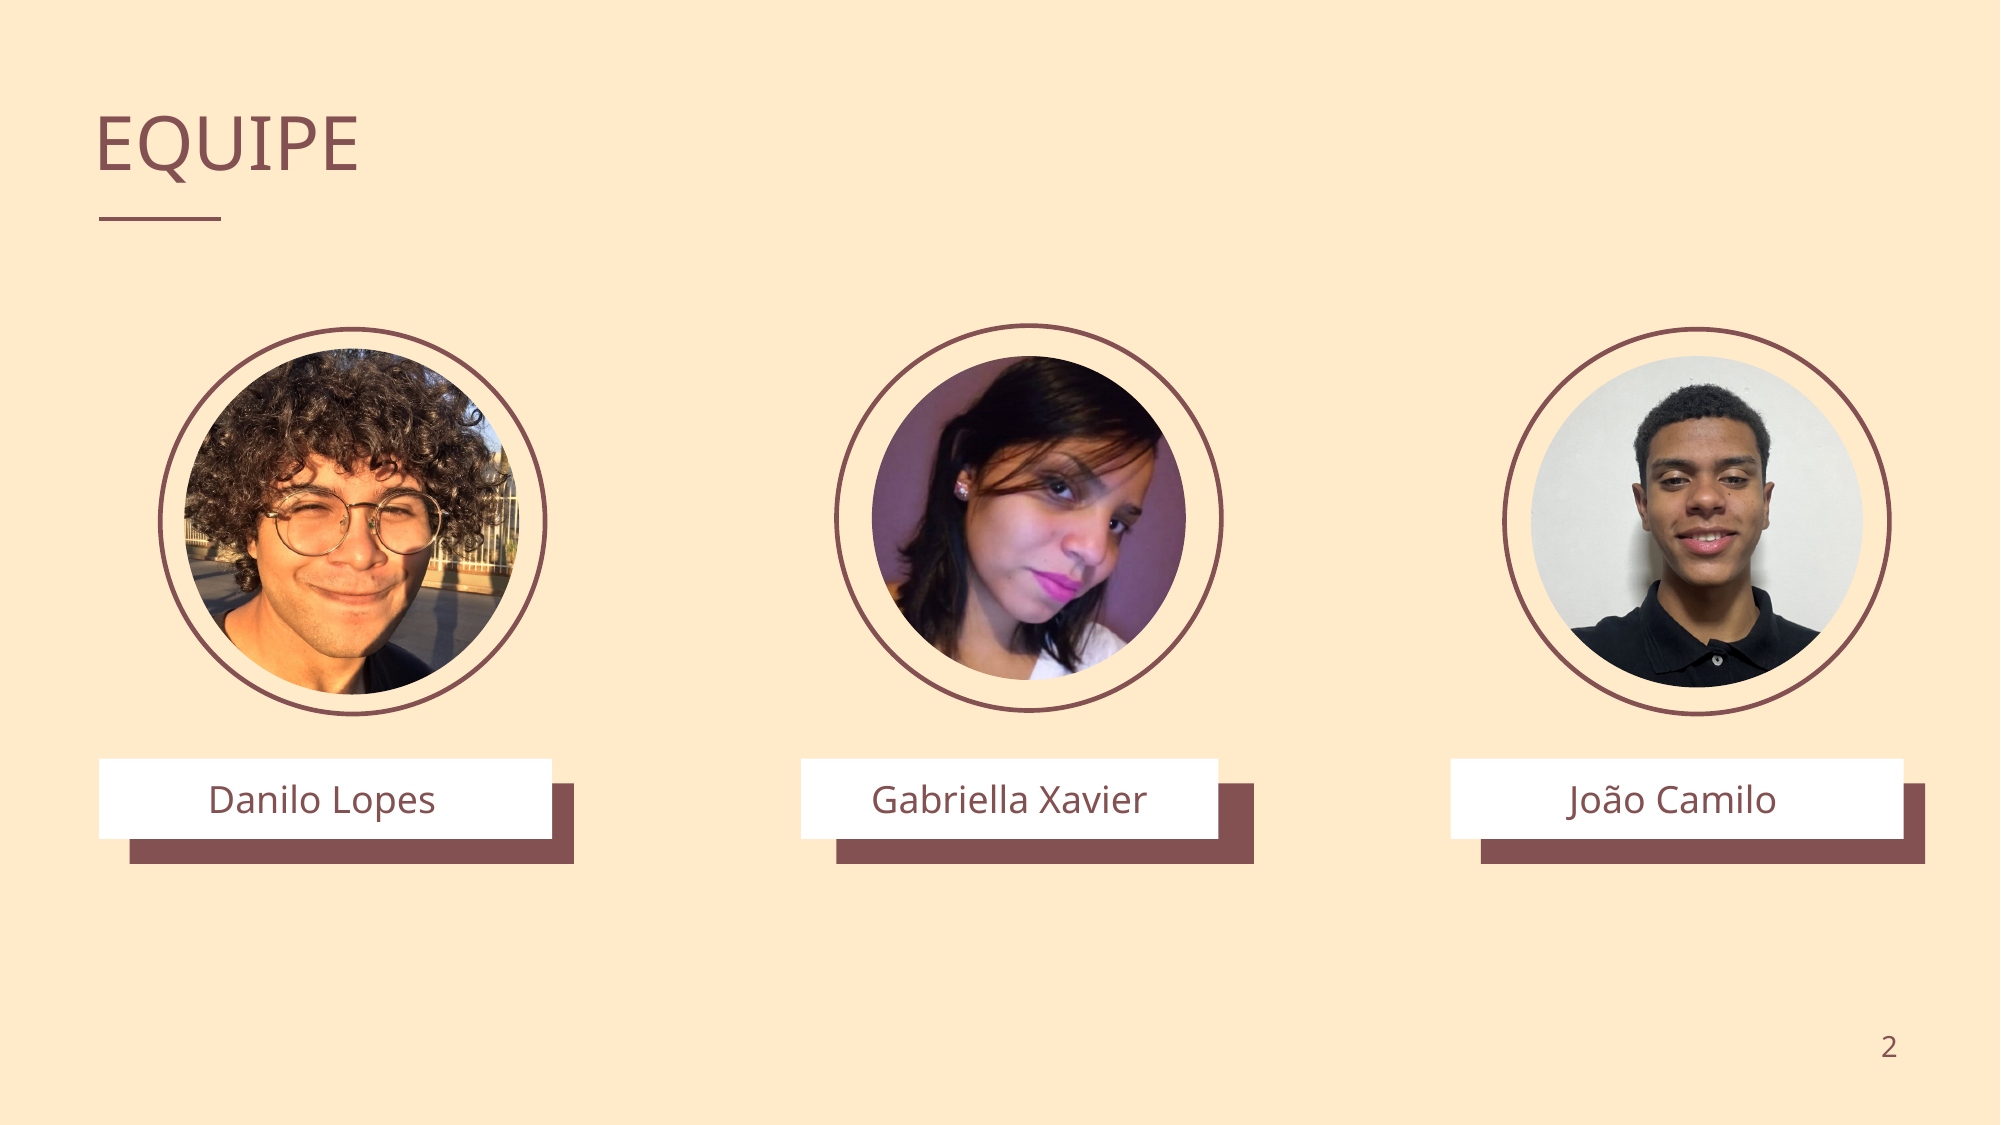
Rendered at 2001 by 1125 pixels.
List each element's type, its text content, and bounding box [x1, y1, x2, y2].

text_box Danilo Lopes [129, 768, 515, 829]
text_box [1596, 328, 1798, 356]
text_box EQUIPE [78, 87, 1573, 193]
picture [1530, 356, 1863, 688]
text_box João Camilo [1480, 768, 1866, 829]
text_box [1449, 757, 1905, 840]
text_box [1186, 405, 1223, 631]
text_box [1863, 422, 1891, 621]
text_box [835, 406, 871, 630]
text_box [520, 424, 547, 619]
text_box [98, 757, 553, 840]
picture [871, 356, 1186, 680]
picture [184, 348, 520, 695]
text_box [835, 782, 1255, 865]
text_box [923, 680, 1135, 712]
text_box [1503, 423, 1530, 620]
text_box 2 [1843, 1020, 1935, 1071]
text_box [923, 324, 1135, 356]
text_box [1598, 688, 1796, 716]
text_box [1480, 782, 1926, 865]
text_box Gabriella Xavier [817, 768, 1202, 829]
text_box [800, 757, 1219, 840]
text_box [266, 695, 439, 716]
text_box [159, 426, 184, 617]
text_box [129, 782, 575, 865]
text_box [267, 328, 439, 348]
